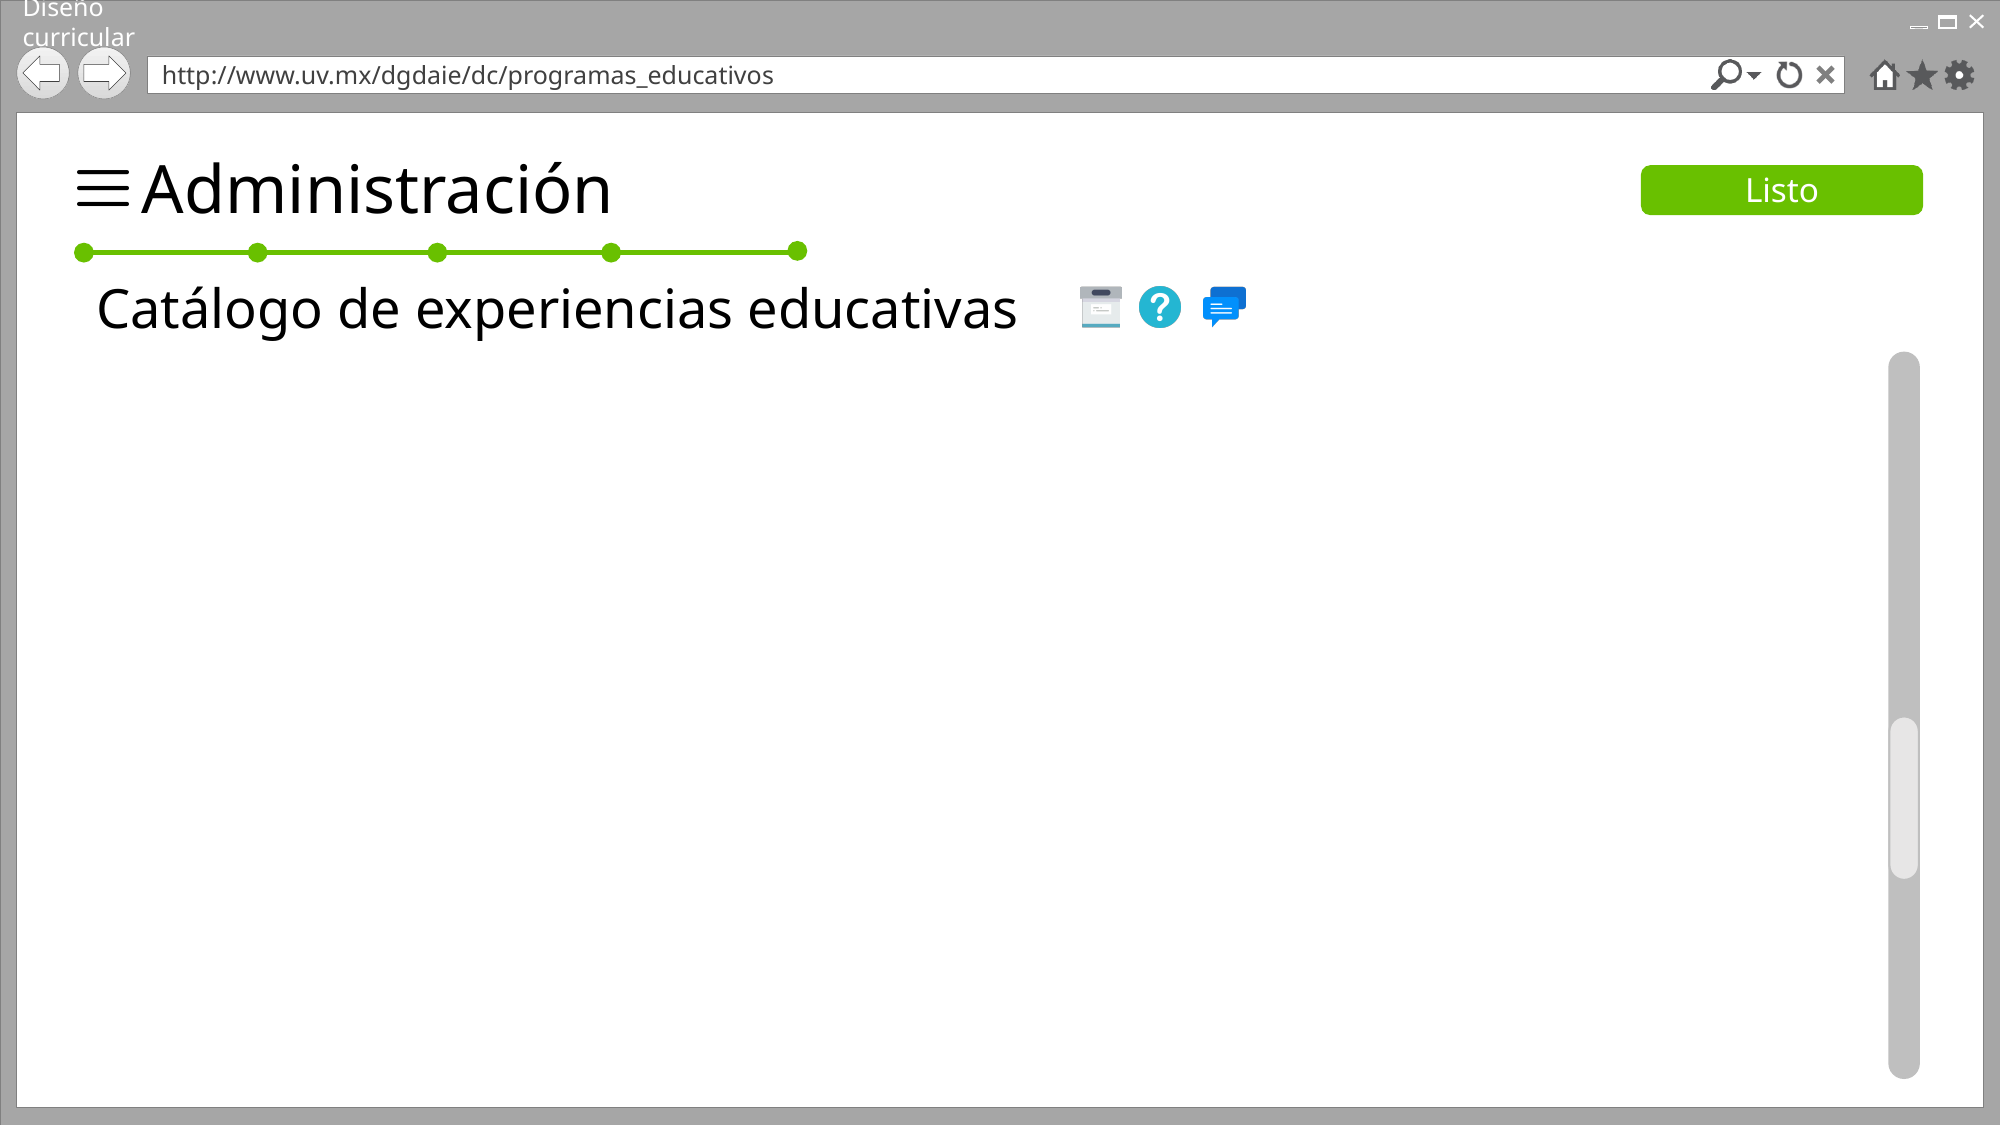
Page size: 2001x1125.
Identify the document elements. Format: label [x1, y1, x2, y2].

picture [77, 162, 129, 214]
text_box [0, 0, 2000, 1125]
text_box [1889, 352, 1919, 1078]
picture [1079, 286, 1122, 328]
picture [1139, 286, 1181, 328]
text_box [75, 242, 807, 262]
text_box [1641, 166, 1923, 215]
picture [1203, 286, 1245, 328]
